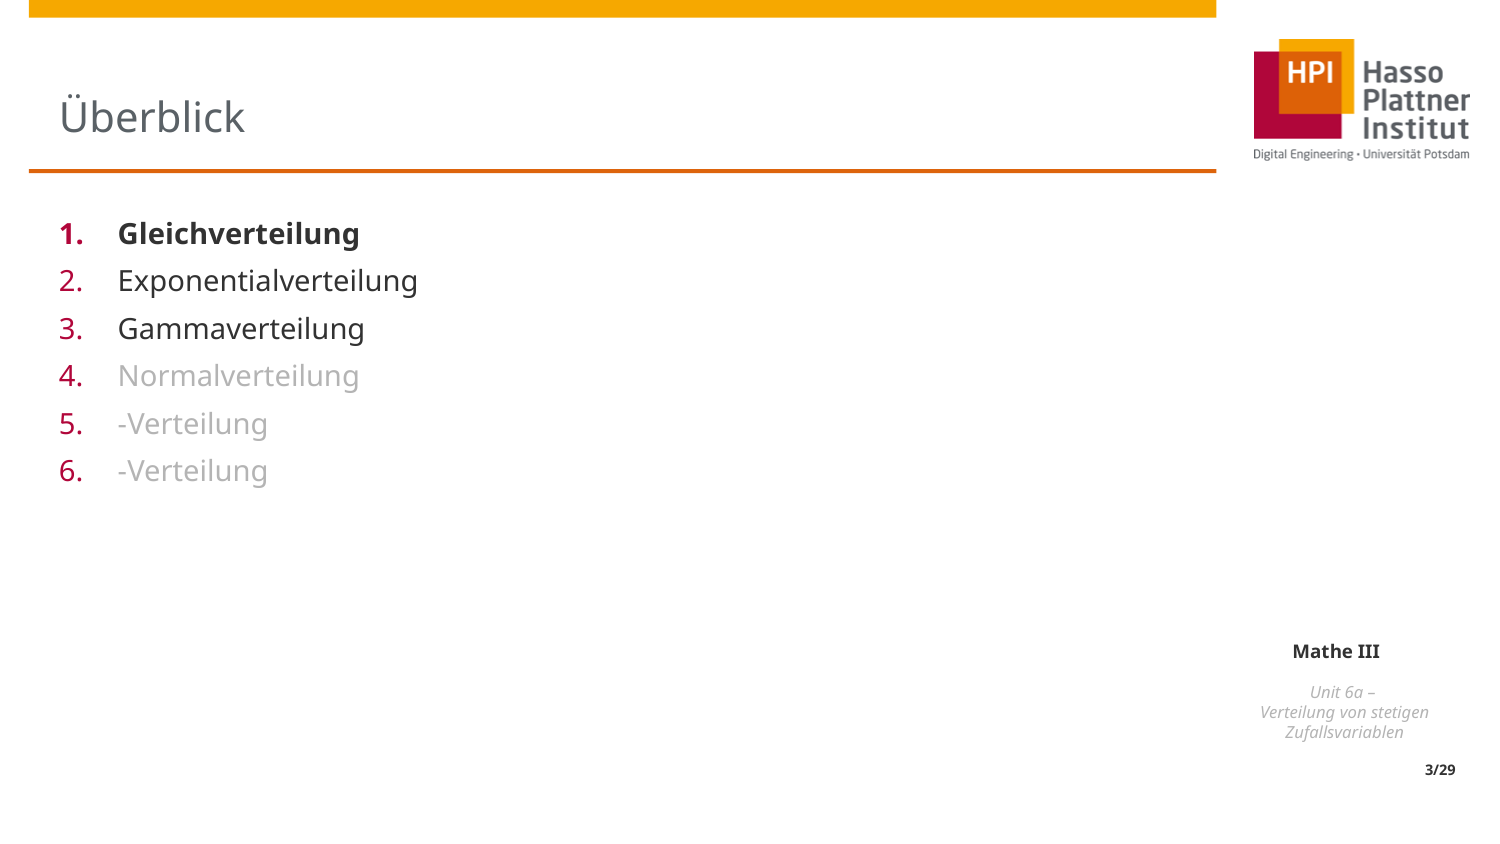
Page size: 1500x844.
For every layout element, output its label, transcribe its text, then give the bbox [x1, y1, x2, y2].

picture [1254, 39, 1470, 161]
title Überblick [58, 17, 1187, 170]
